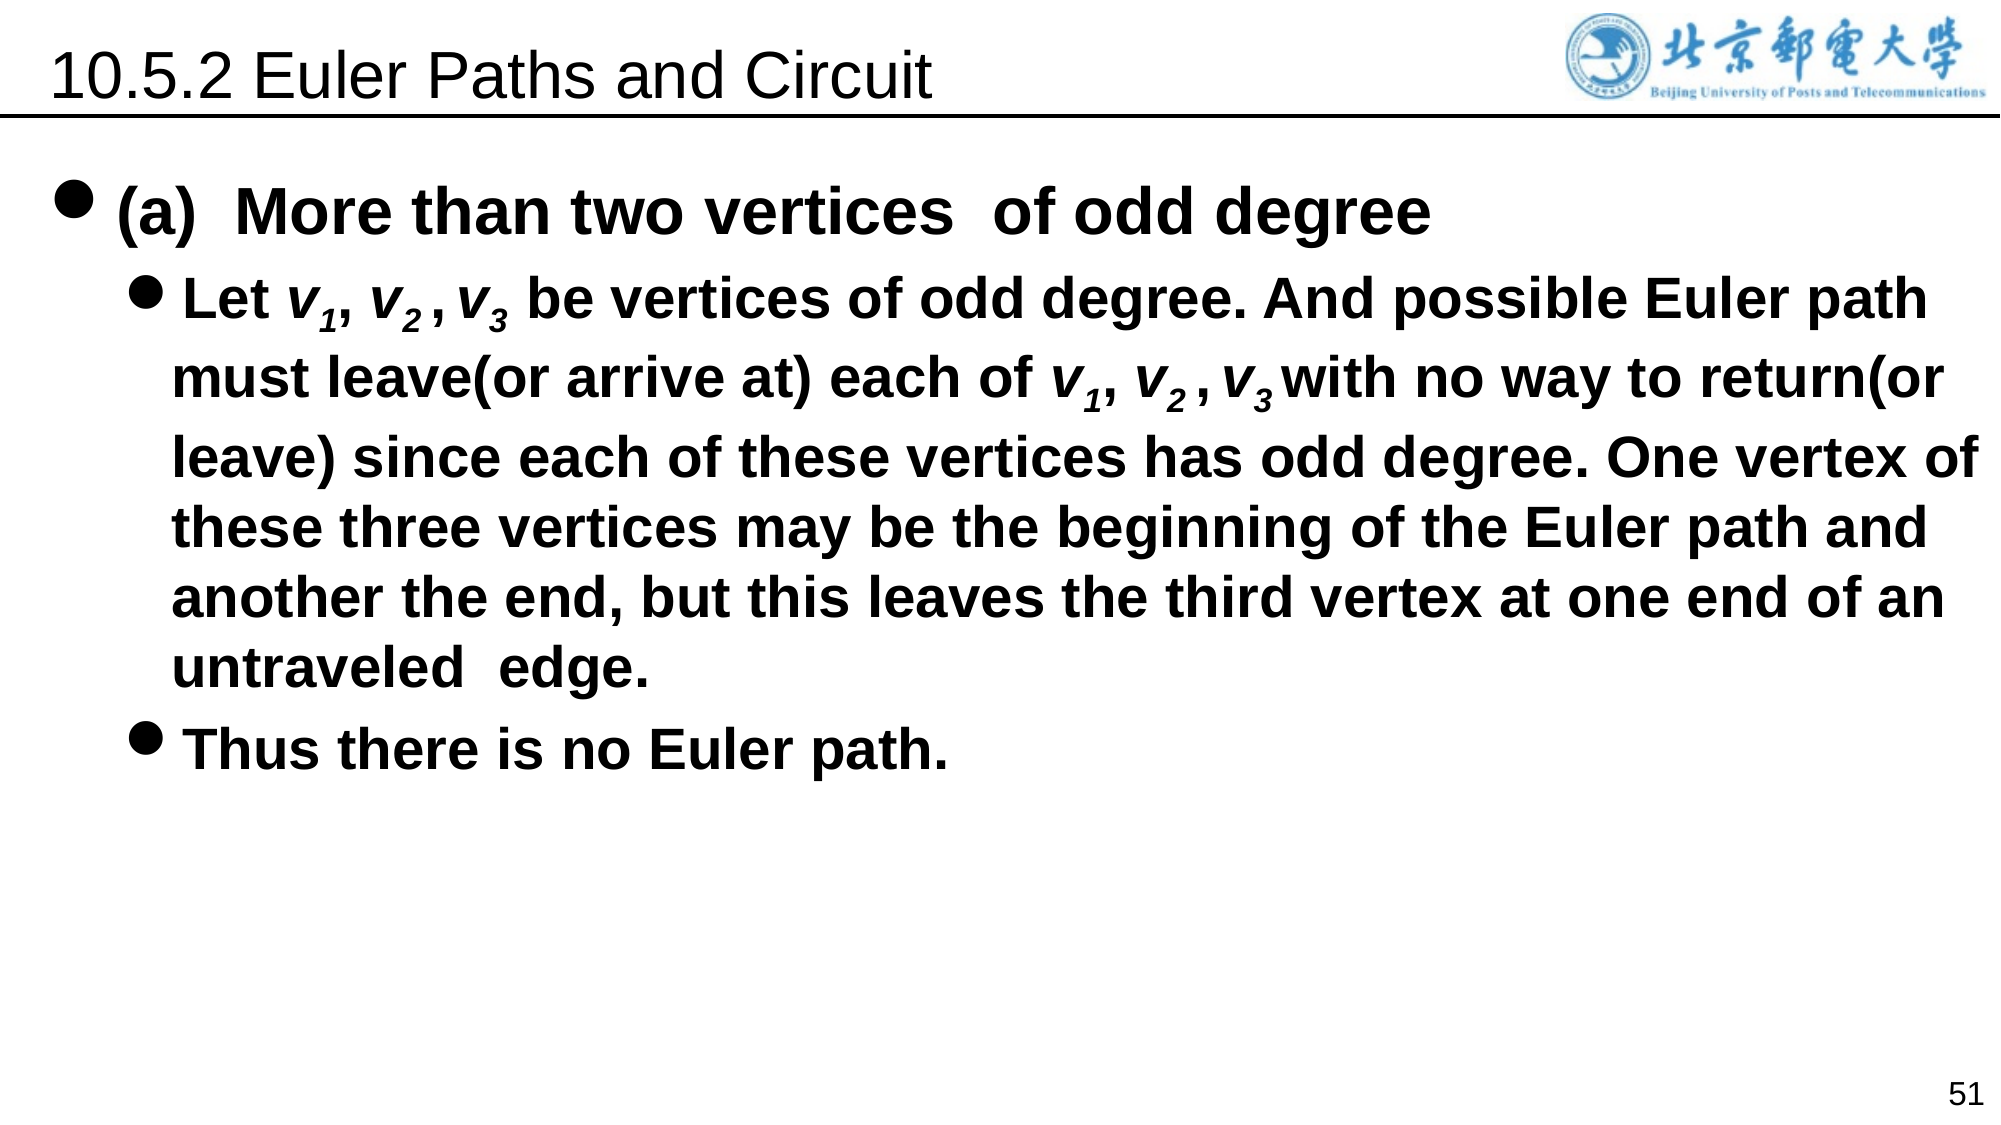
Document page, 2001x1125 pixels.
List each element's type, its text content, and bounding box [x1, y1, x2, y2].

text_box 10.5.2 Euler Paths and Circuit [34, 24, 1849, 120]
text_box (a) More than two vertices of odd degree Let v1, v2 , v3 be vertices of odd degree. And possible Euler path must leave(or arrive at) each of v1, v2 , v3 with no way to return(or leave) since each of these vertices has odd degree. One vertex of these three vertices may be the beginning of the Euler path and another the end, but this leaves the third vertex at one end of an untraveled edge. Thus there is no Euler path. [34, 120, 2000, 1005]
picture [1565, 13, 1988, 101]
